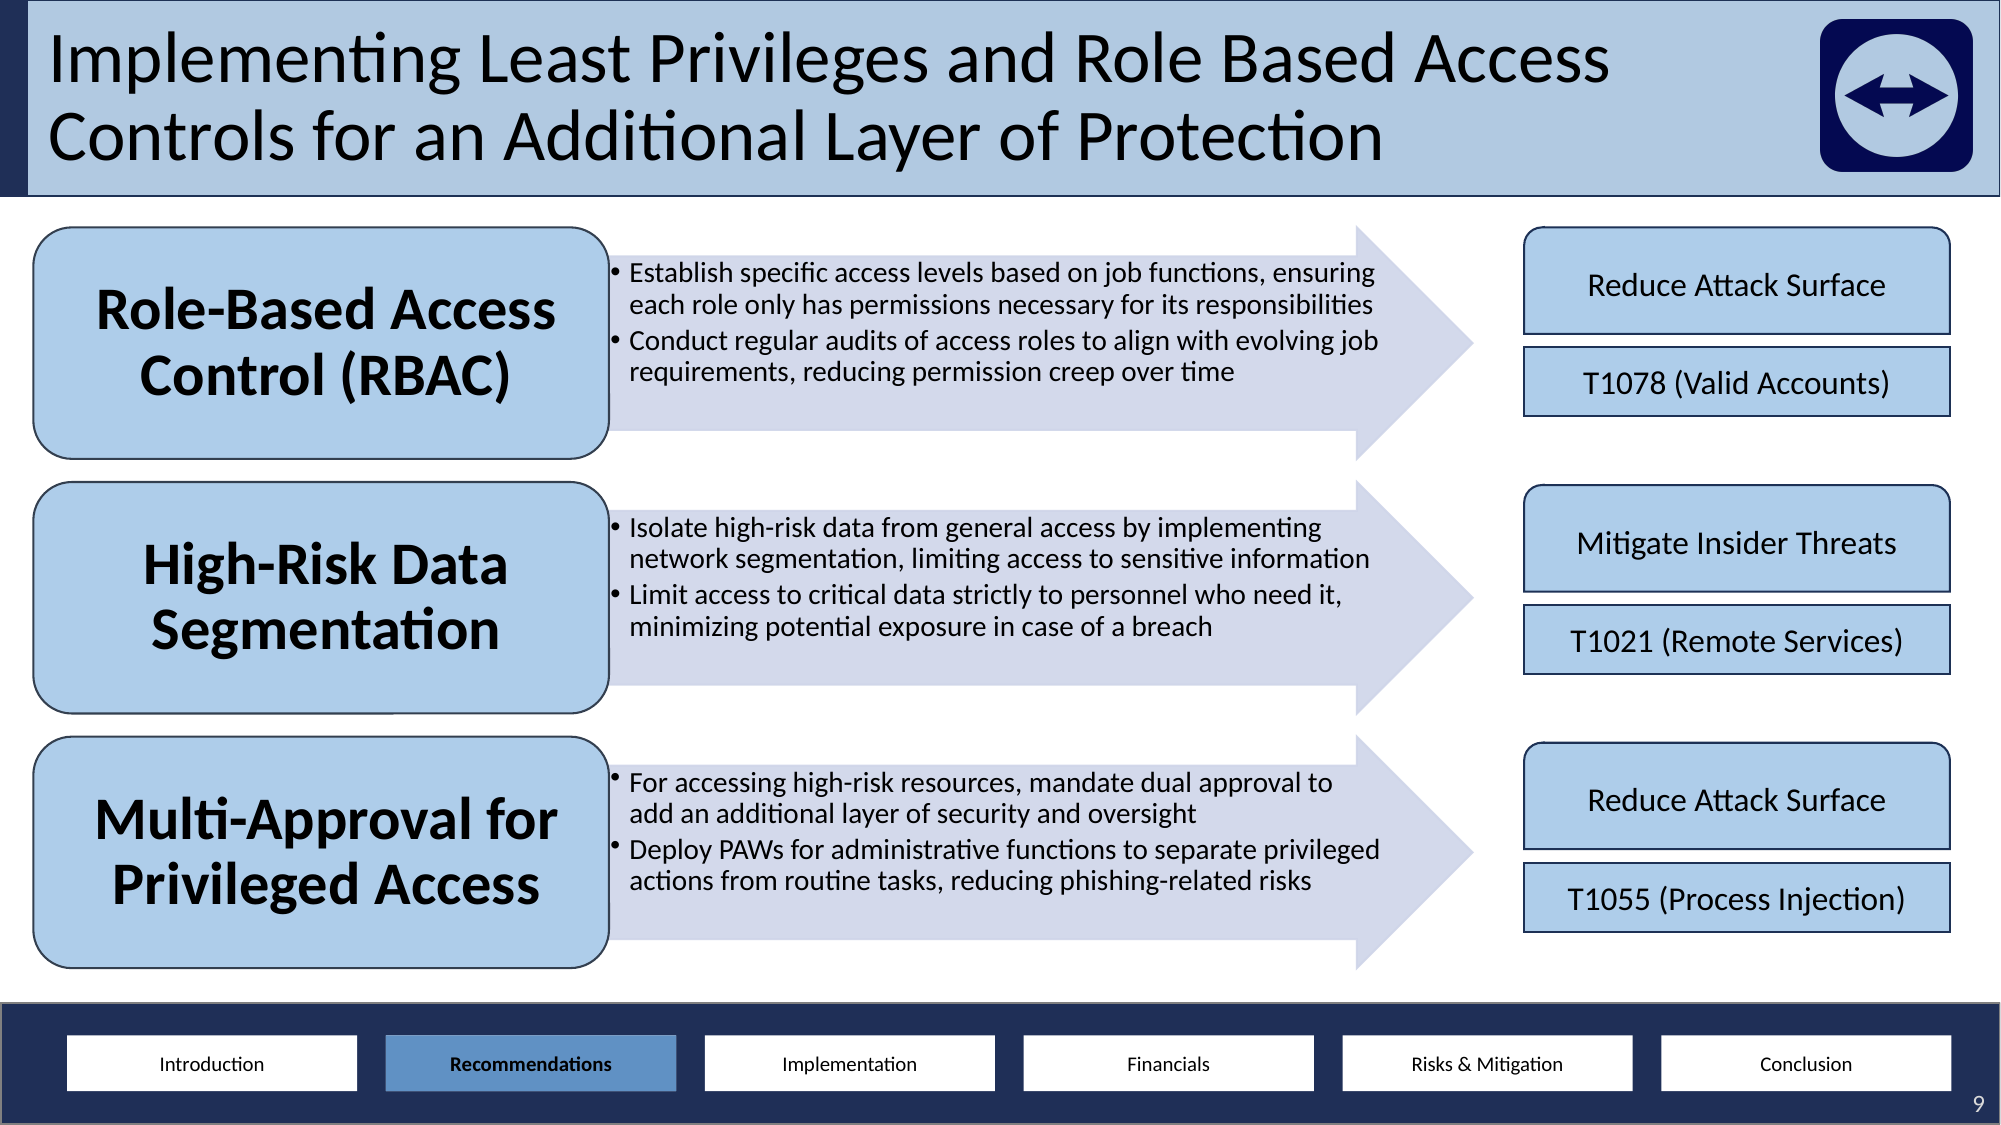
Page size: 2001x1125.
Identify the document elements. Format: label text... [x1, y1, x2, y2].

text_box Reduce Attack Surface [1523, 225, 1951, 335]
text_box T1078 (Valid Accounts) [1523, 346, 1951, 417]
text_box Mitigate Insider Threats [1523, 483, 1951, 593]
picture [1820, 19, 1973, 172]
title Implementing Least Privileges and Role Based Access Controls for an Additional Layer of Protection [33, 0, 1759, 196]
text_box Recommendations [385, 1034, 677, 1092]
slide_number 9 [1550, 1072, 2000, 1125]
text_box T1021 (Remote Services) [1523, 604, 1951, 675]
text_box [33, 227, 1473, 969]
text_box T1055 (Process Injection) [1523, 862, 1951, 933]
text_box Reduce Attack Surface [1523, 741, 1951, 851]
